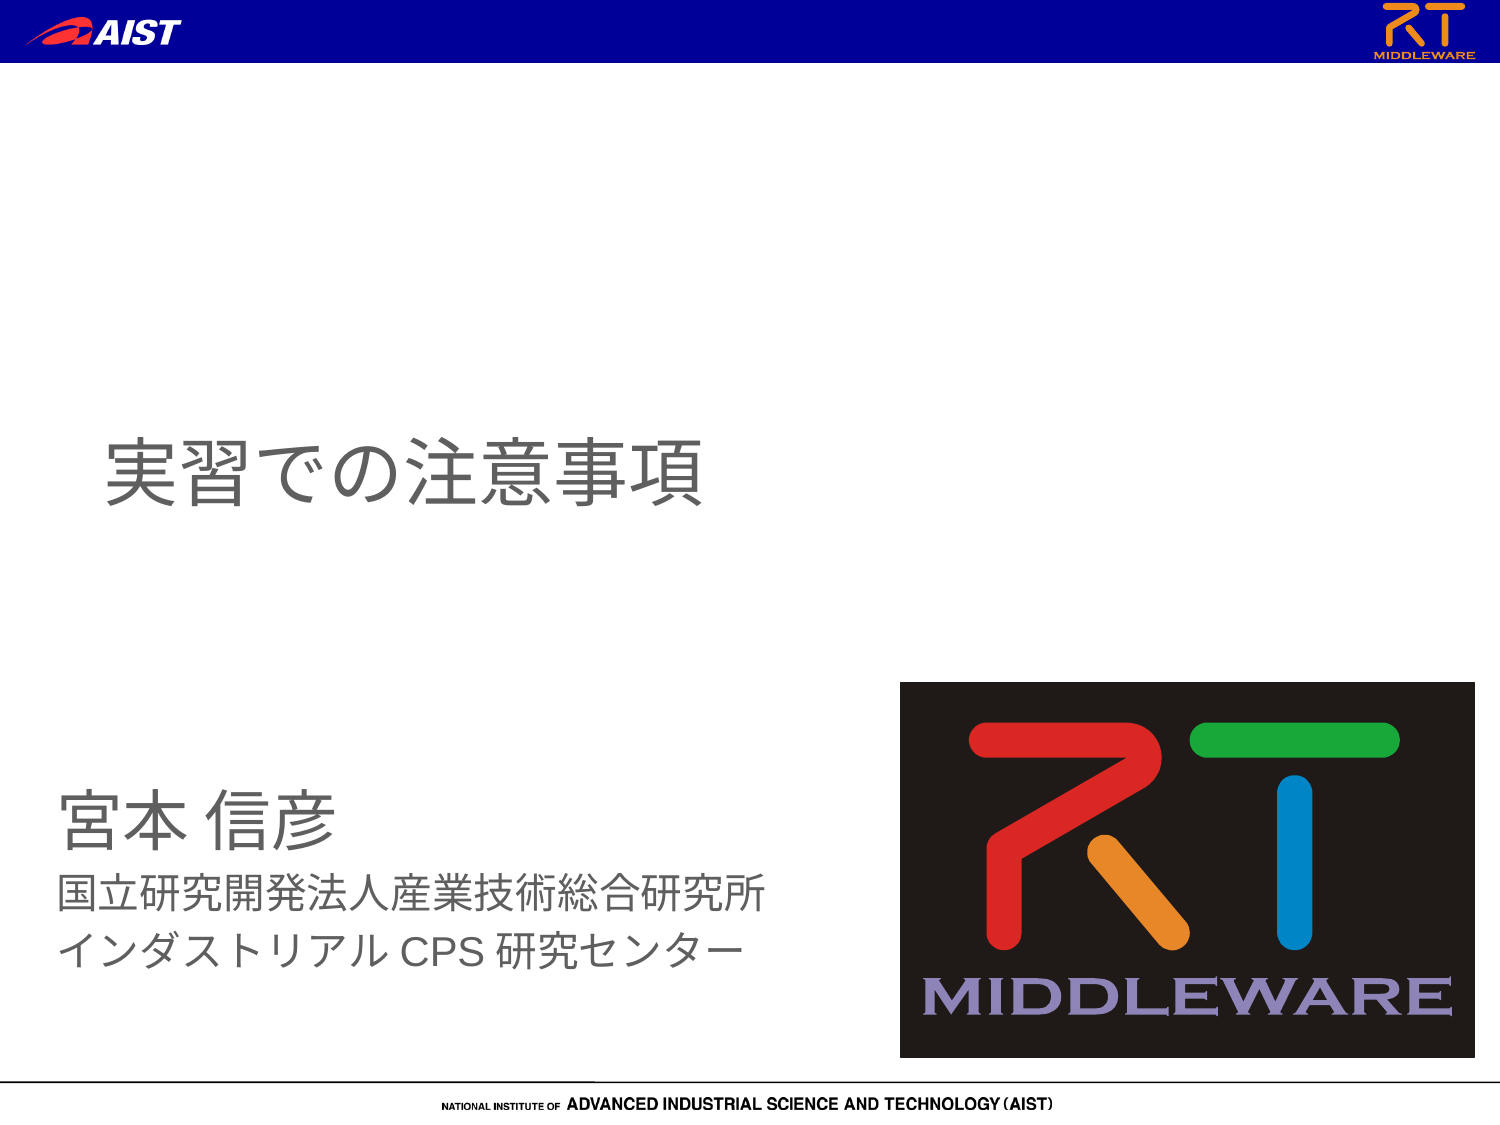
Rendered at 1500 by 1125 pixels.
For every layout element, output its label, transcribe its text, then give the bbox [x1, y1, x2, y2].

picture [898, 680, 1476, 1059]
picture [0, 0, 1500, 63]
picture [442, 1097, 1052, 1110]
title 実習での注意事項 [88, 349, 1412, 591]
subtitle 宮本 信彦 国立研究開発法人産業技術総合研究所 インダストリアルCPS研究センター [41, 771, 893, 1059]
